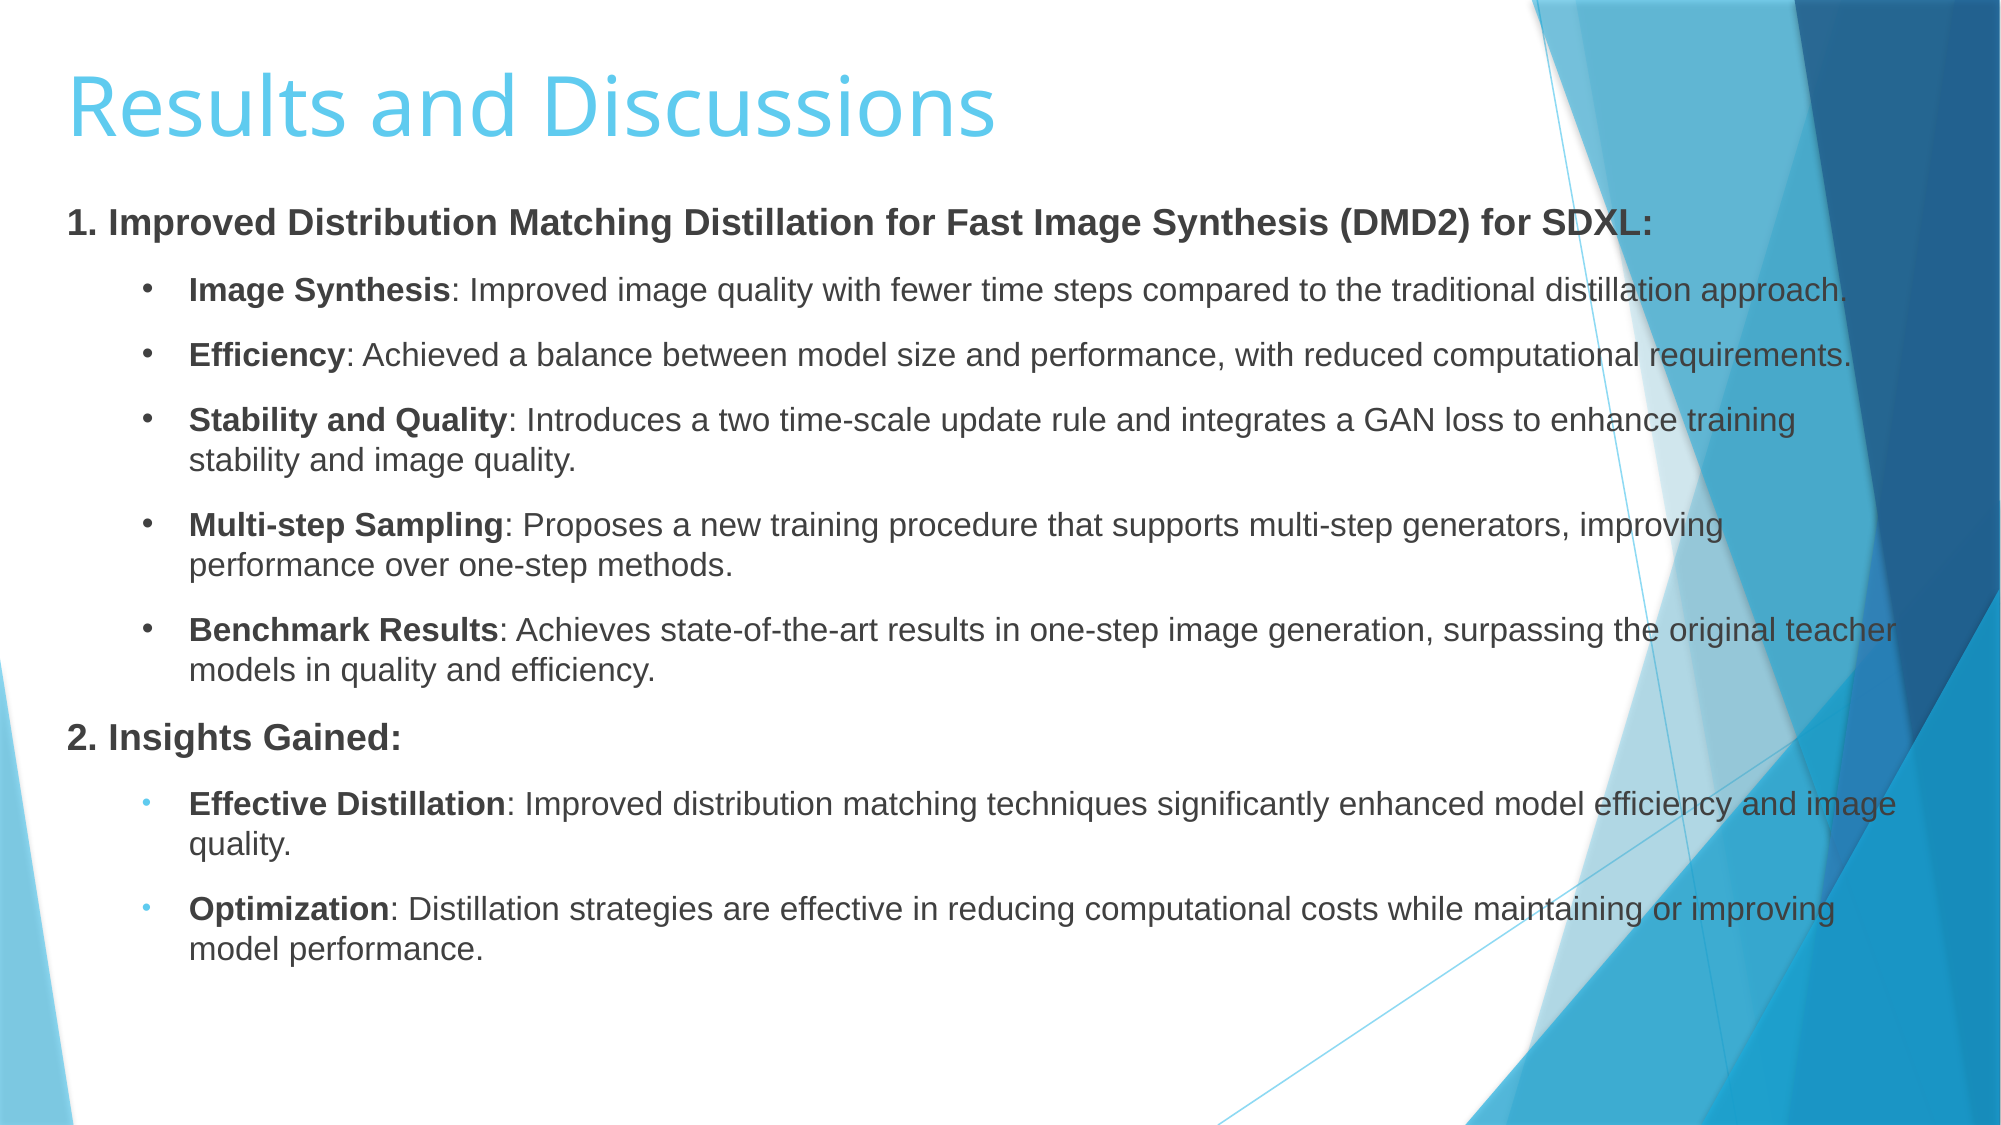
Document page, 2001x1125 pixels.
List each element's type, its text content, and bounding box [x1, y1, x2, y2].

title Results and Discussions [51, 45, 1595, 187]
list 1. Improved Distribution Matching Distillation for Fast Image Synthesis (DMD2) for SDXL: Image Synthesis: Improved image quality with fewer time steps compared to the traditional distillation approach. Efficiency: Achieved a balance between model size and performance, with reduced computational requirements. Stability and Quality: Introduces a two time-scale update rule and integrates a GAN loss to enhance training stability and image quality. Multi-step Sampling: Proposes a new training procedure that supports multi-step generators, improving performance over one-step methods. Benchmark Results: Achieves state-of-the-art results in one-step image generation, surpassing the original teacher models in quality and efficiency. 2. Insights Gained: Effective Distillation: Improved distribution matching techniques significantly enhanced model efficiency and image quality. Optimization: Distillation strategies are effective in reducing computational costs while maintaining or improving model performance. [51, 190, 1929, 1040]
